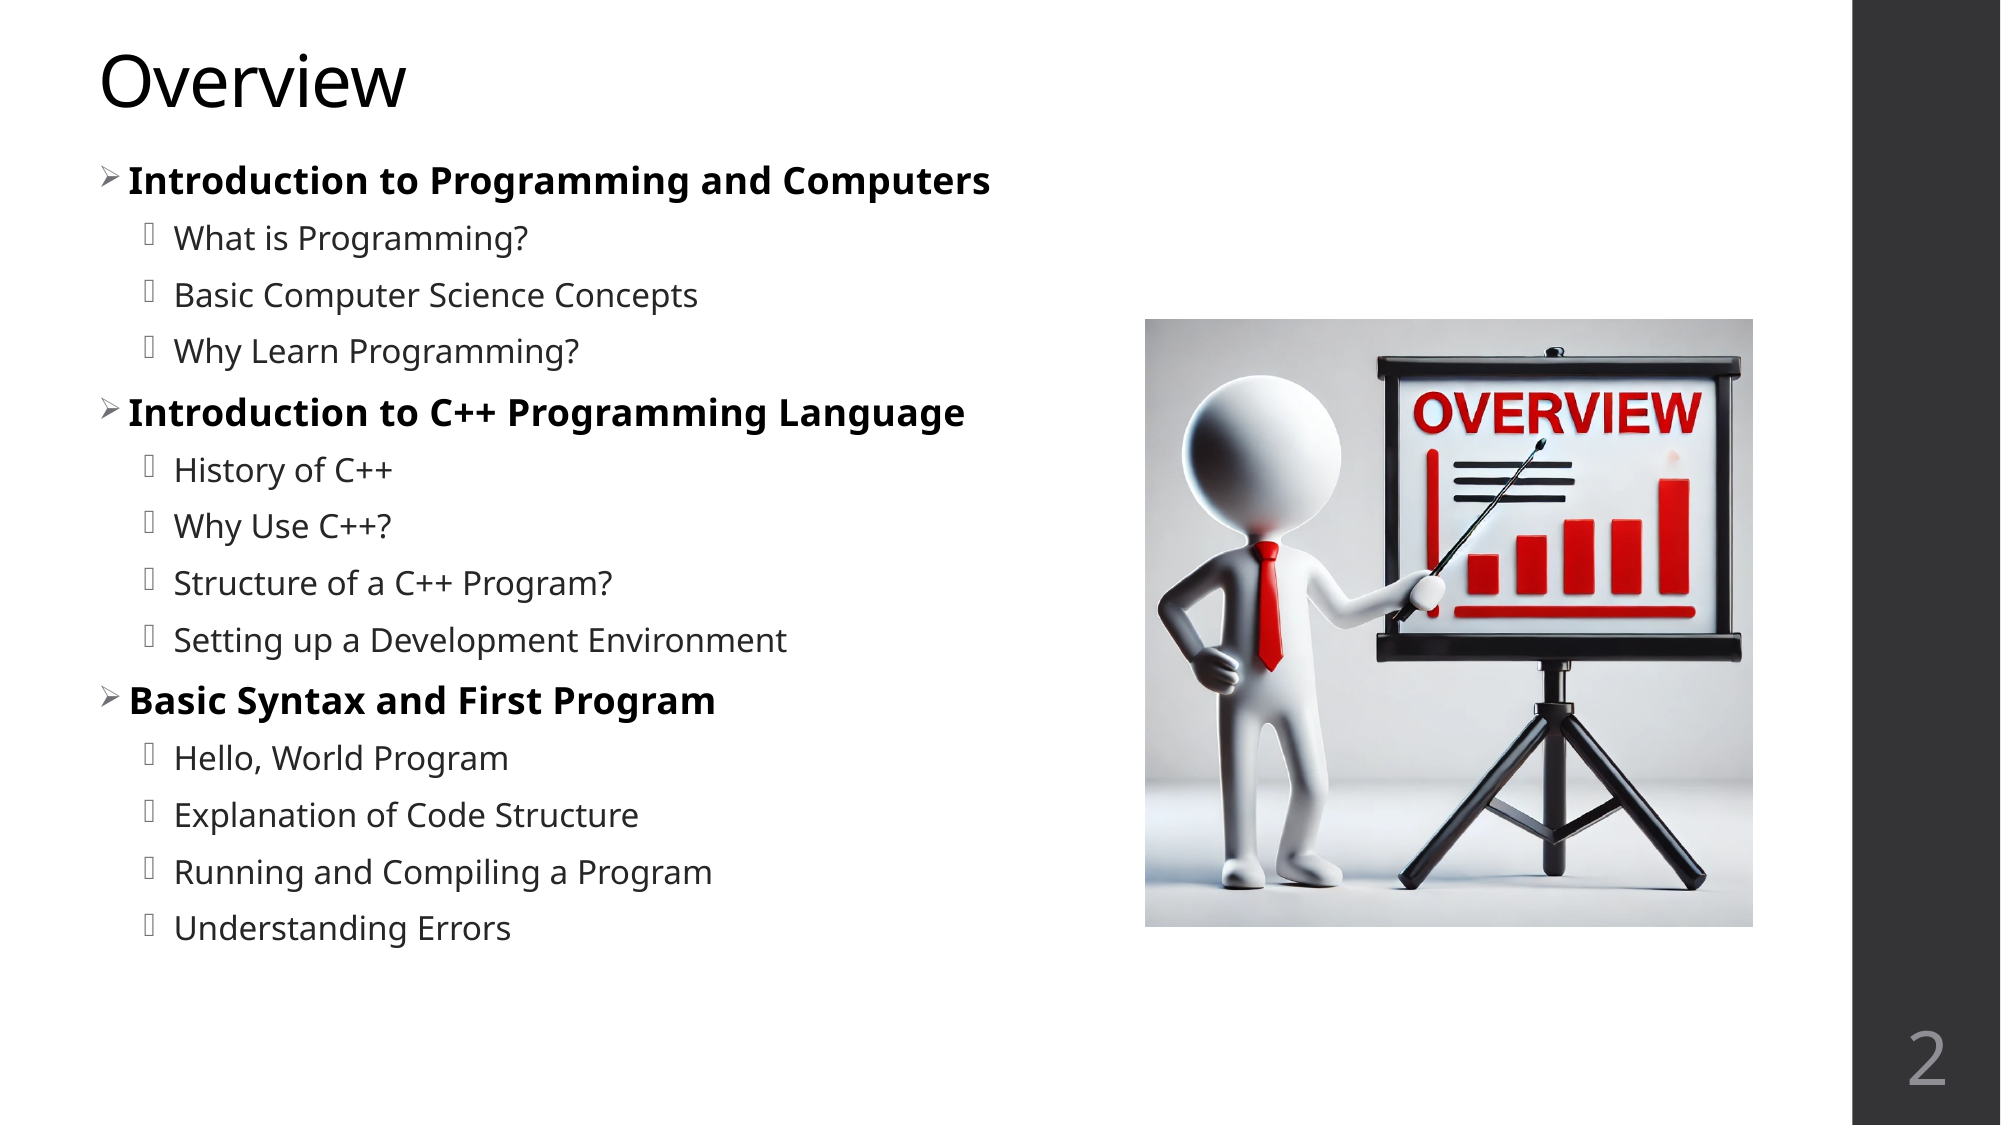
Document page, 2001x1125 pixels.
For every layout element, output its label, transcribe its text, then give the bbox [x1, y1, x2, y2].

title Overview [83, 37, 1674, 131]
picture [1145, 319, 1754, 928]
list Introduction to Programming and Computers What is Programming? Basic Computer Science Concepts Why Learn Programming? Introduction to C++ Programming Language History of C++ Why Use C++? Structure of a C++ Program? Setting up a Development Environment Basic Syntax and First Program Hello, World Program Explanation of Code Structure Running and Compiling a Program Understanding Errors [83, 152, 1052, 953]
slide_number 2 [1852, 1012, 2000, 1110]
